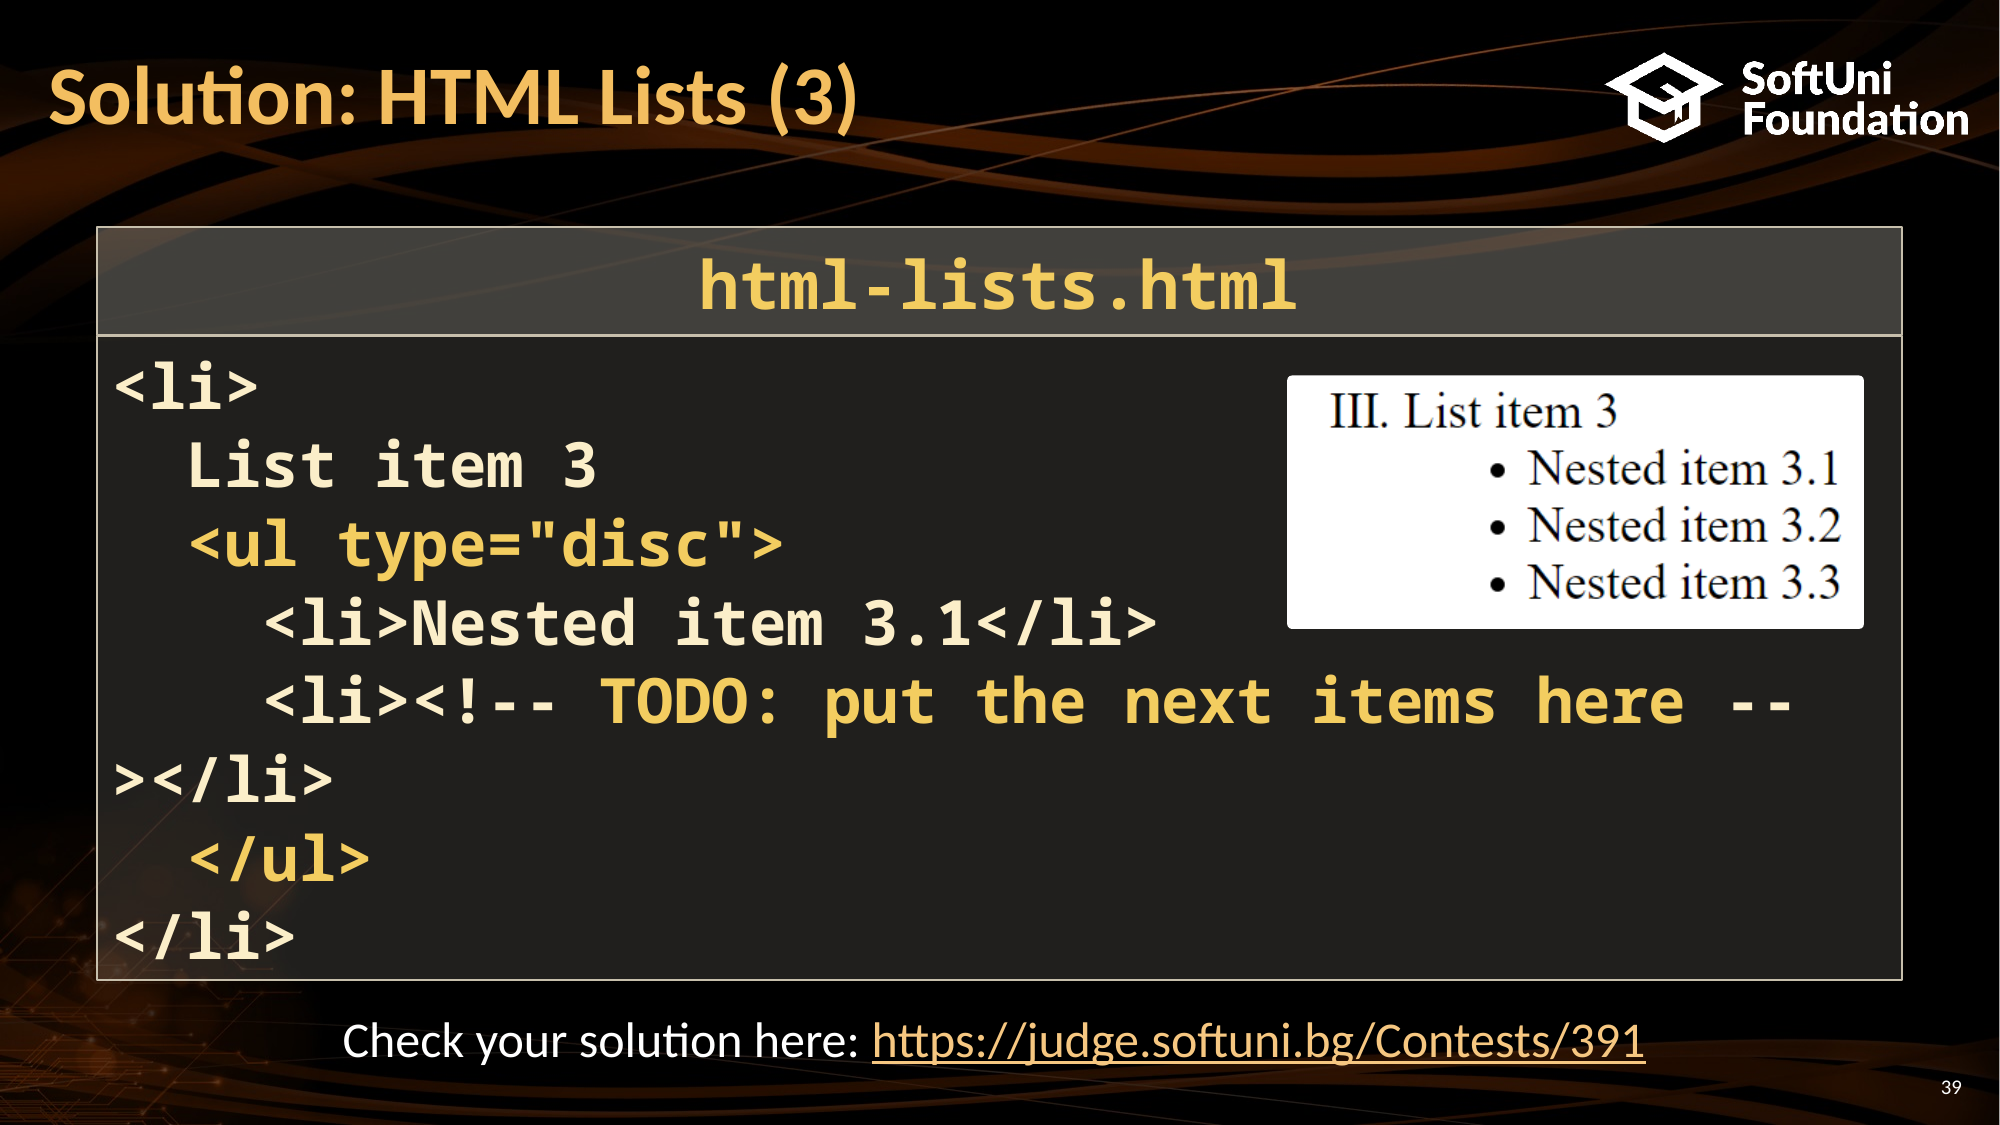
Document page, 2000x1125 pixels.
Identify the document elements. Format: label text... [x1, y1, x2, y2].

text_box <li> List item 3 <ul type="disc"> <li>Nested item 3.1</li> <li><!-- TODO: put the next items here --></li> </ul> </li> [96, 335, 1903, 980]
text_box html-lists.html [96, 227, 1903, 335]
picture [0, 0, 2000, 1125]
slide_number 39 [1897, 1070, 1968, 1103]
title Solution: HTML Lists (3) [30, 6, 1602, 189]
text_box Check your solution here: https://judge.softuni.bg/Contests/391 [96, 999, 1903, 1075]
